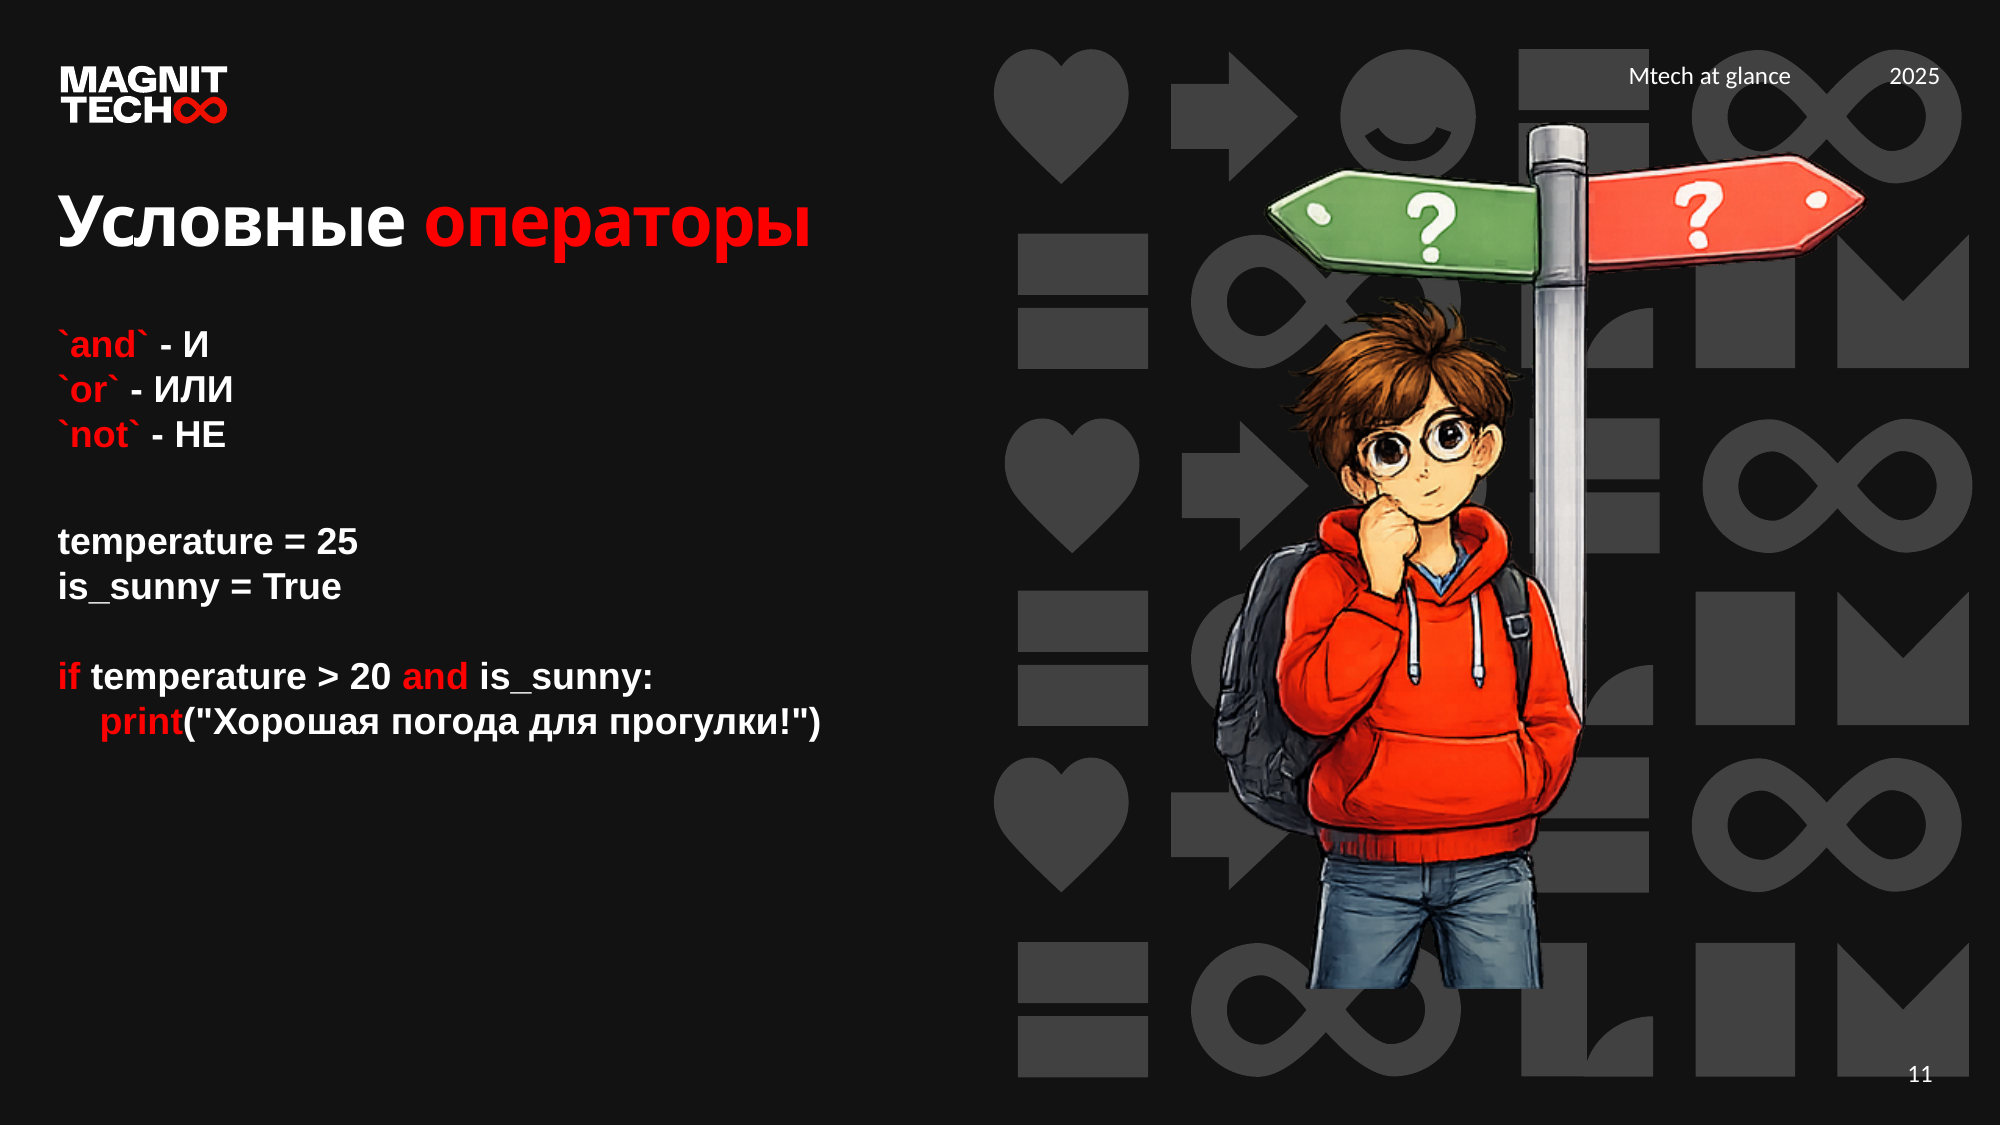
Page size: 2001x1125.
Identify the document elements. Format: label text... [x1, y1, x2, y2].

text_box Условные операторы [42, 184, 933, 344]
picture [1195, 113, 1897, 989]
text_box temperature = 25 is_sunny = True if temperature > 20 and is_sunny: print("Хорошая погода для прогулки!") [42, 509, 919, 669]
text_box `and` - И `or` - ИЛИ `not` - НЕ [42, 312, 919, 471]
slide_number 11 [1845, 1042, 1948, 1103]
